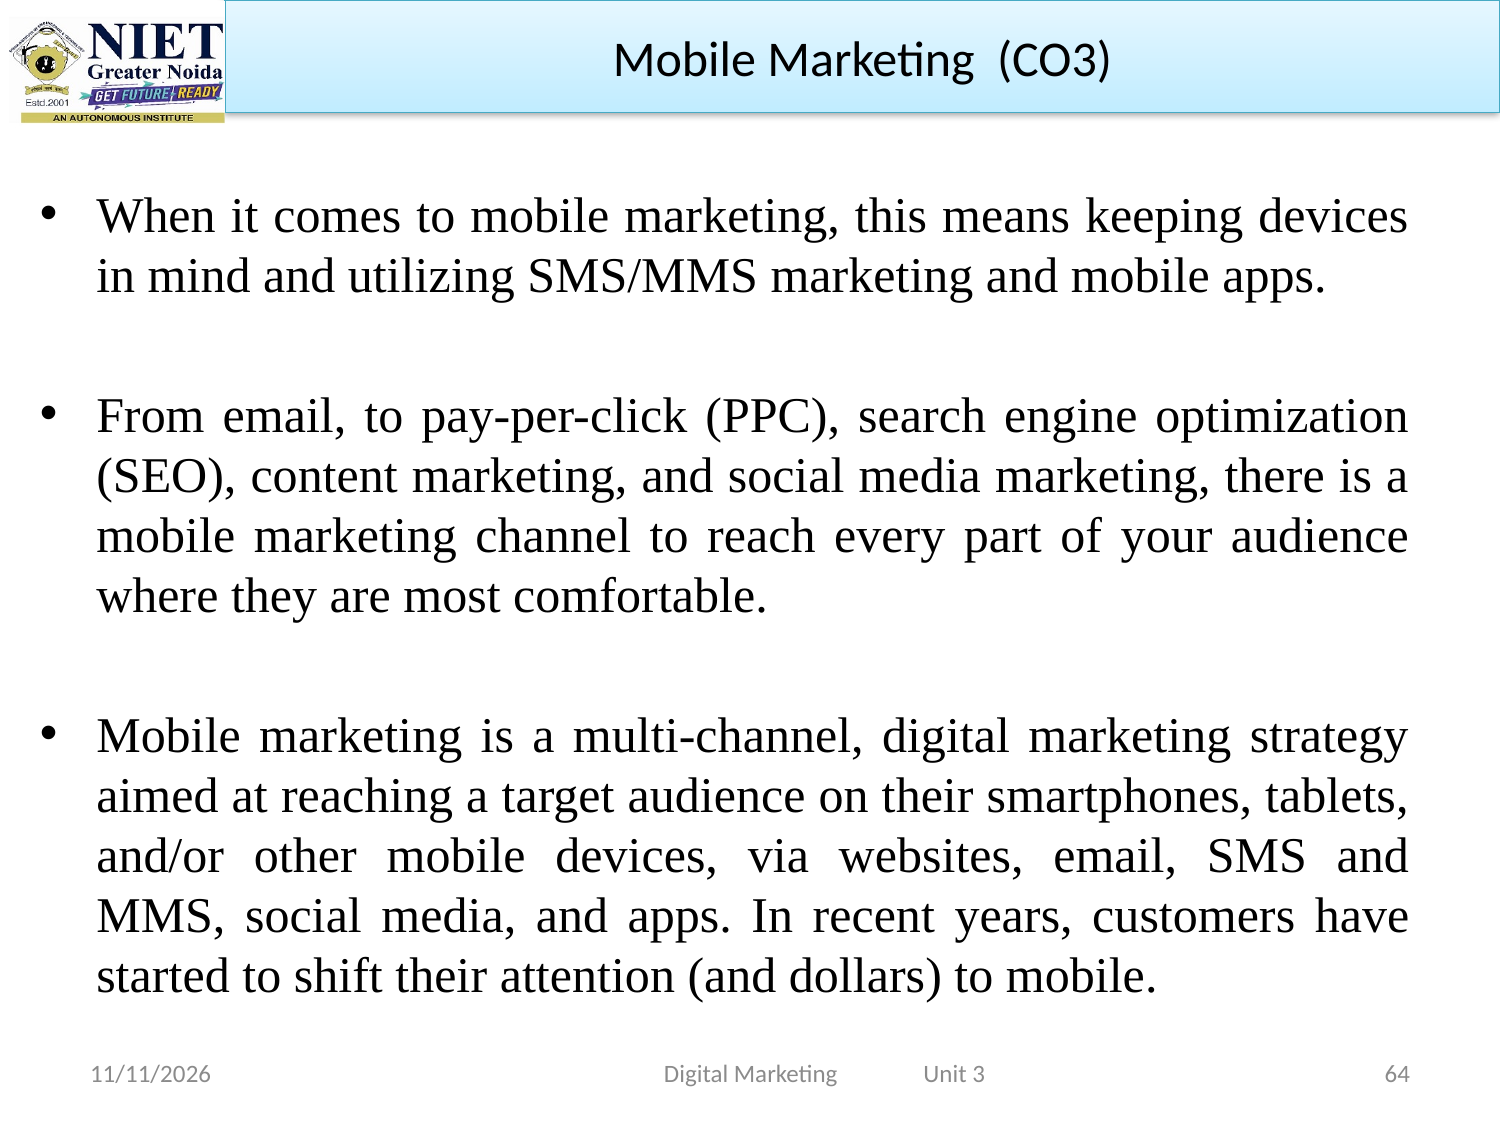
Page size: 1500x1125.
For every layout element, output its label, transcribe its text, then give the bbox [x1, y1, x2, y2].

slide_number 64 [1074, 1042, 1425, 1103]
text_box Mobile Marketing (CO3) [226, 0, 1500, 113]
slide_number 28-May-24 [75, 1042, 412, 1103]
list When it comes to mobile marketing, this means keeping devices in mind and utilizing SMS/MMS marketing and mobile apps. From email, to pay-per-click (PPC), search engine optimization (SEO), content marketing, and social media marketing, there is a mobile marketing channel to reach every part of your audience where they are most comfortable. Mobile marketing is a multi-channel, digital marketing strategy aimed at reaching a target audience on their smartphones, tablets, and/or other mobile devices, via websites, email, SMS and MMS, social media, and apps. In recent years, customers have started to shift their attention (and dollars) to mobile. [24, 174, 1425, 1038]
footer Digital Marketing Unit 3 [412, 1042, 1074, 1103]
picture [9, 0, 226, 152]
